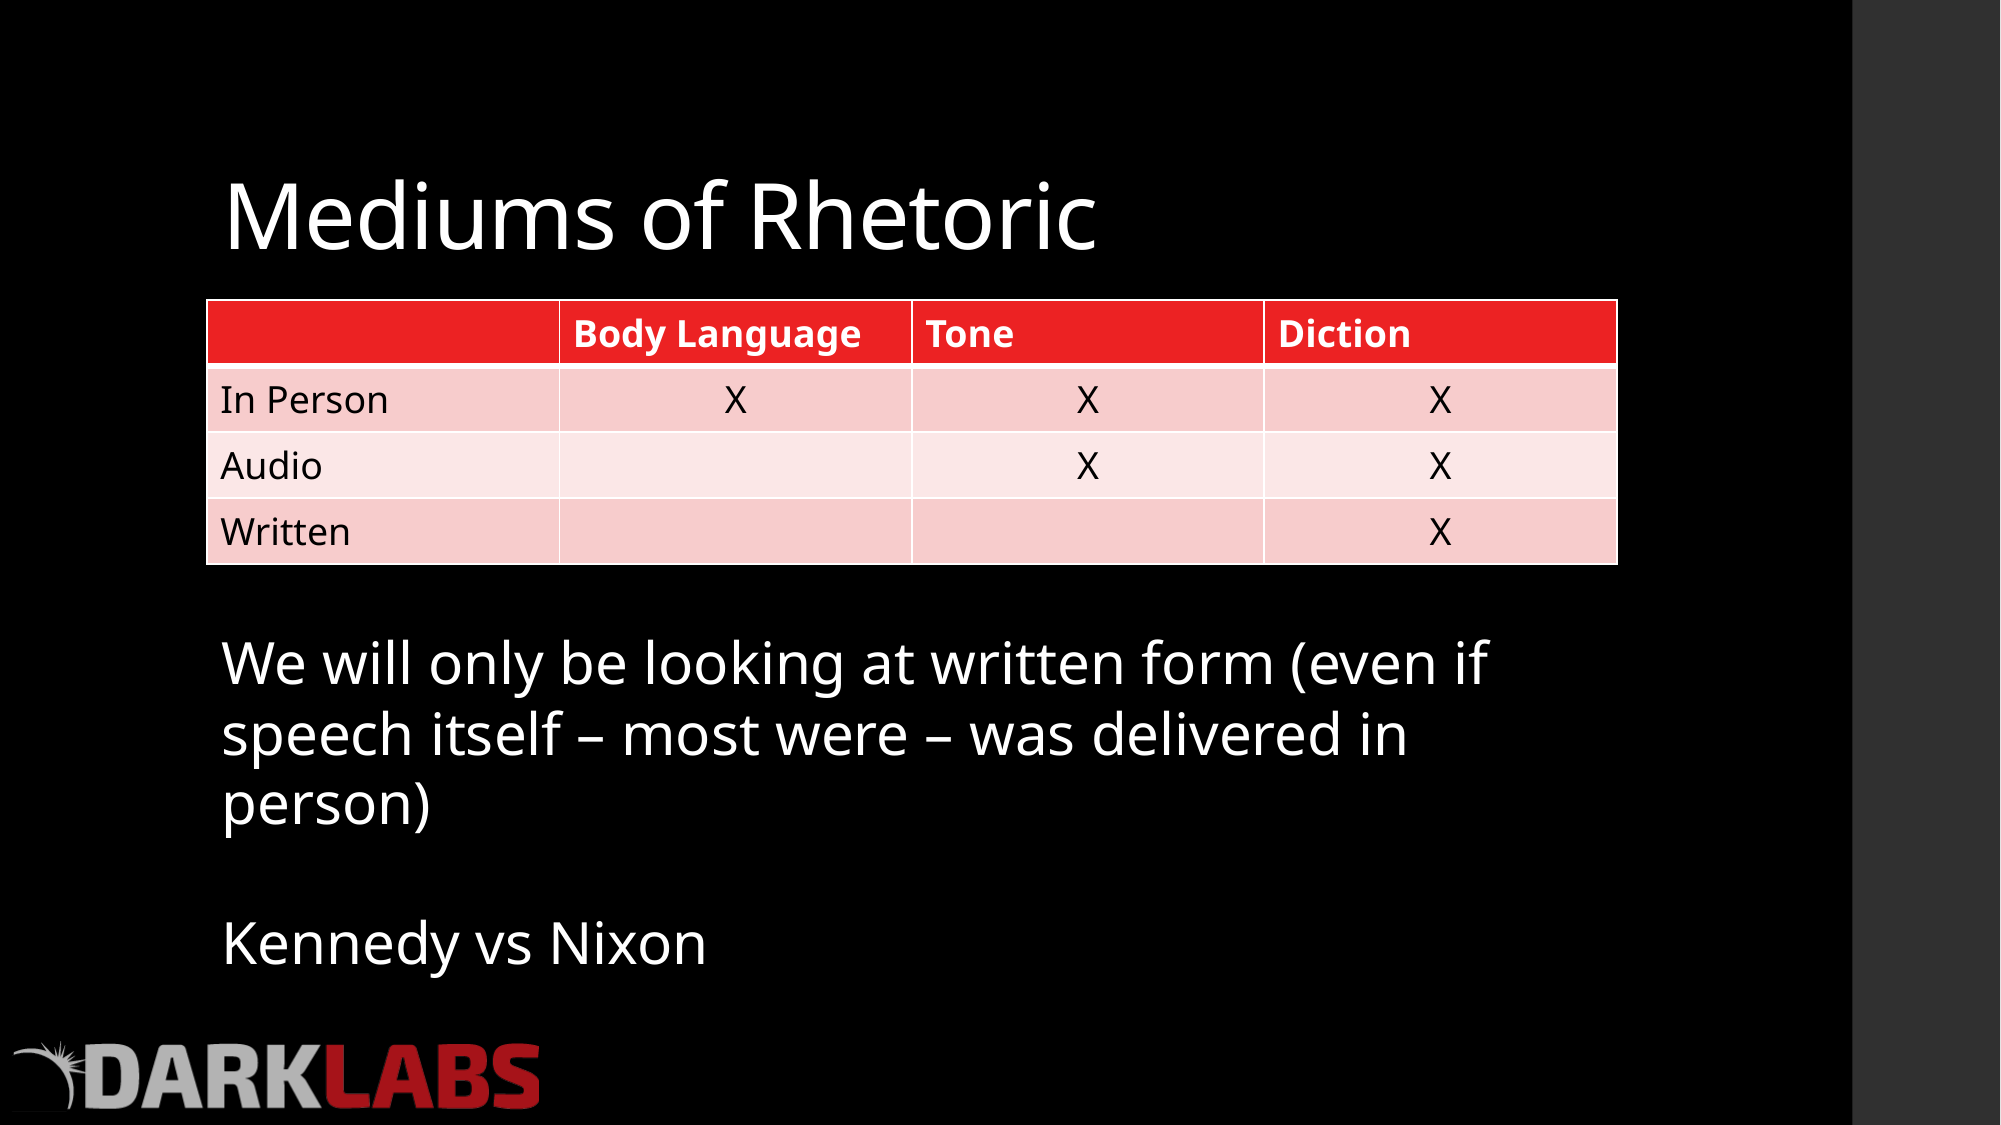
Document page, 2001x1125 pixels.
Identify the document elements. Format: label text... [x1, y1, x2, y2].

table_cell In Person [208, 369, 559, 431]
table_cell Written [208, 499, 559, 563]
table_cell X [913, 369, 1263, 431]
table_header Diction [1265, 301, 1616, 363]
table_cell X [560, 369, 911, 431]
text_box We will only be looking at written form (even if speech itself – most were – was delivered in person) Kennedy vs Nixon [206, 619, 1617, 984]
title Mediums of Rhetoric [206, 60, 1797, 278]
table_header Body Language [560, 301, 911, 363]
table_cell [913, 499, 1263, 563]
table_cell X [1265, 433, 1616, 497]
picture [10, 1041, 539, 1125]
table_cell X [913, 433, 1263, 497]
table_cell [560, 499, 911, 563]
table_cell Audio [208, 433, 559, 497]
table_header Tone [913, 301, 1263, 363]
table_cell X [1265, 499, 1616, 563]
table_cell X [1265, 369, 1616, 431]
table_header [208, 301, 559, 363]
table_cell [560, 433, 911, 497]
